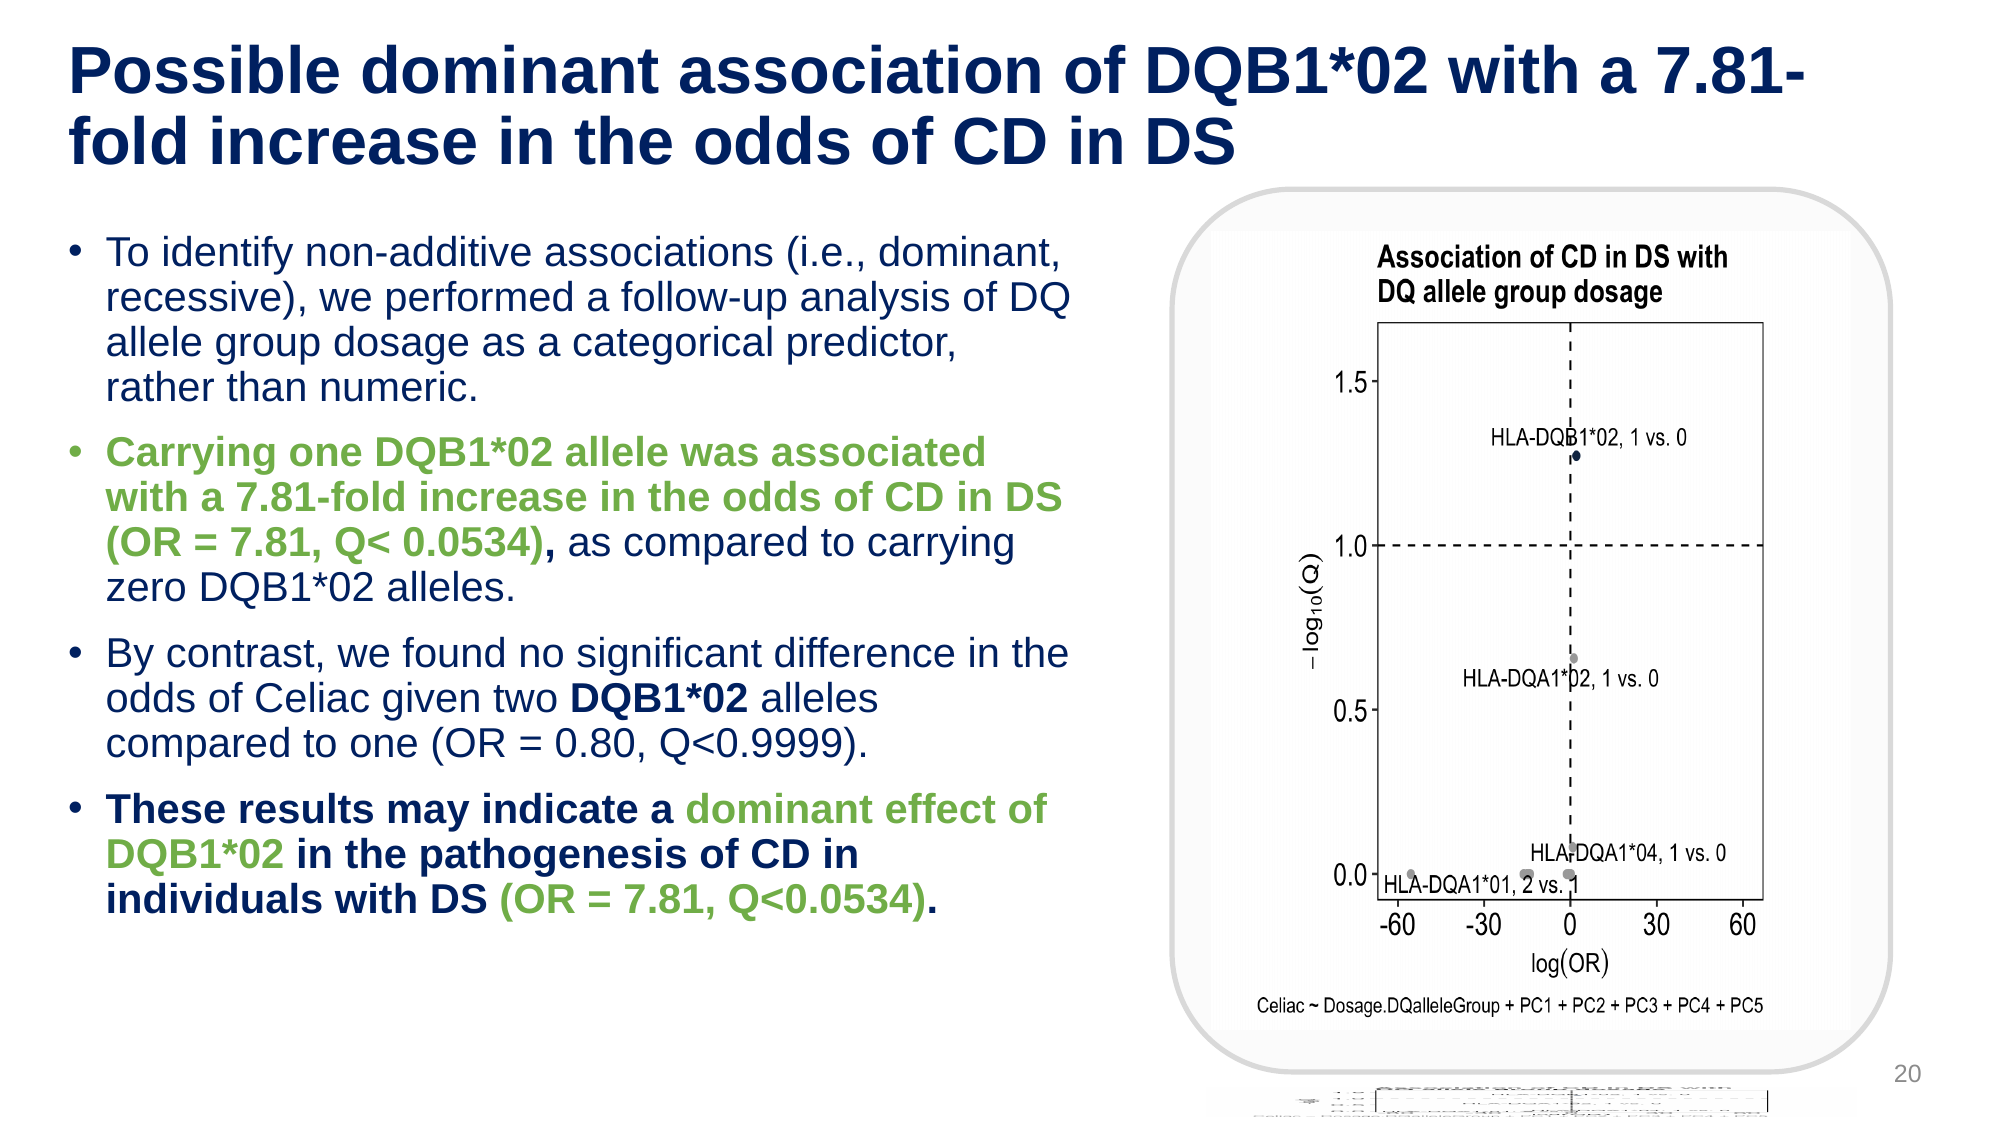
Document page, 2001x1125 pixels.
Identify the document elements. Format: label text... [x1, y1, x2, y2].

title Possible dominant association of DQB1*02 with a 7.81-fold increase in the odds of CD in DS [53, 41, 1937, 174]
text_box To identify non-additive associations (i.e., dominant, recessive), we performed a follow-up analysis of DQ allele group dosage as a categorical predictor, rather than numeric. Carrying one DQB1*02 allele was associated with a 7.81-fold increase in the odds of CD in DS (OR = 7.81, Q< 0.0534), as compared to carrying zero DQB1*02 alleles. By contrast, we found no significant difference in the odds of Celiac given two DQB1*02 alleles compared to one (OR = 0.80, Q<0.9999). These results may indicate a dominant effect of DQB1*02 in the pathogenesis of CD in individuals with DS (OR = 7.81, Q<0.0534). [53, 222, 1089, 929]
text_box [1172, 189, 1891, 1117]
slide_number 20 [1891, 1042, 1937, 1103]
